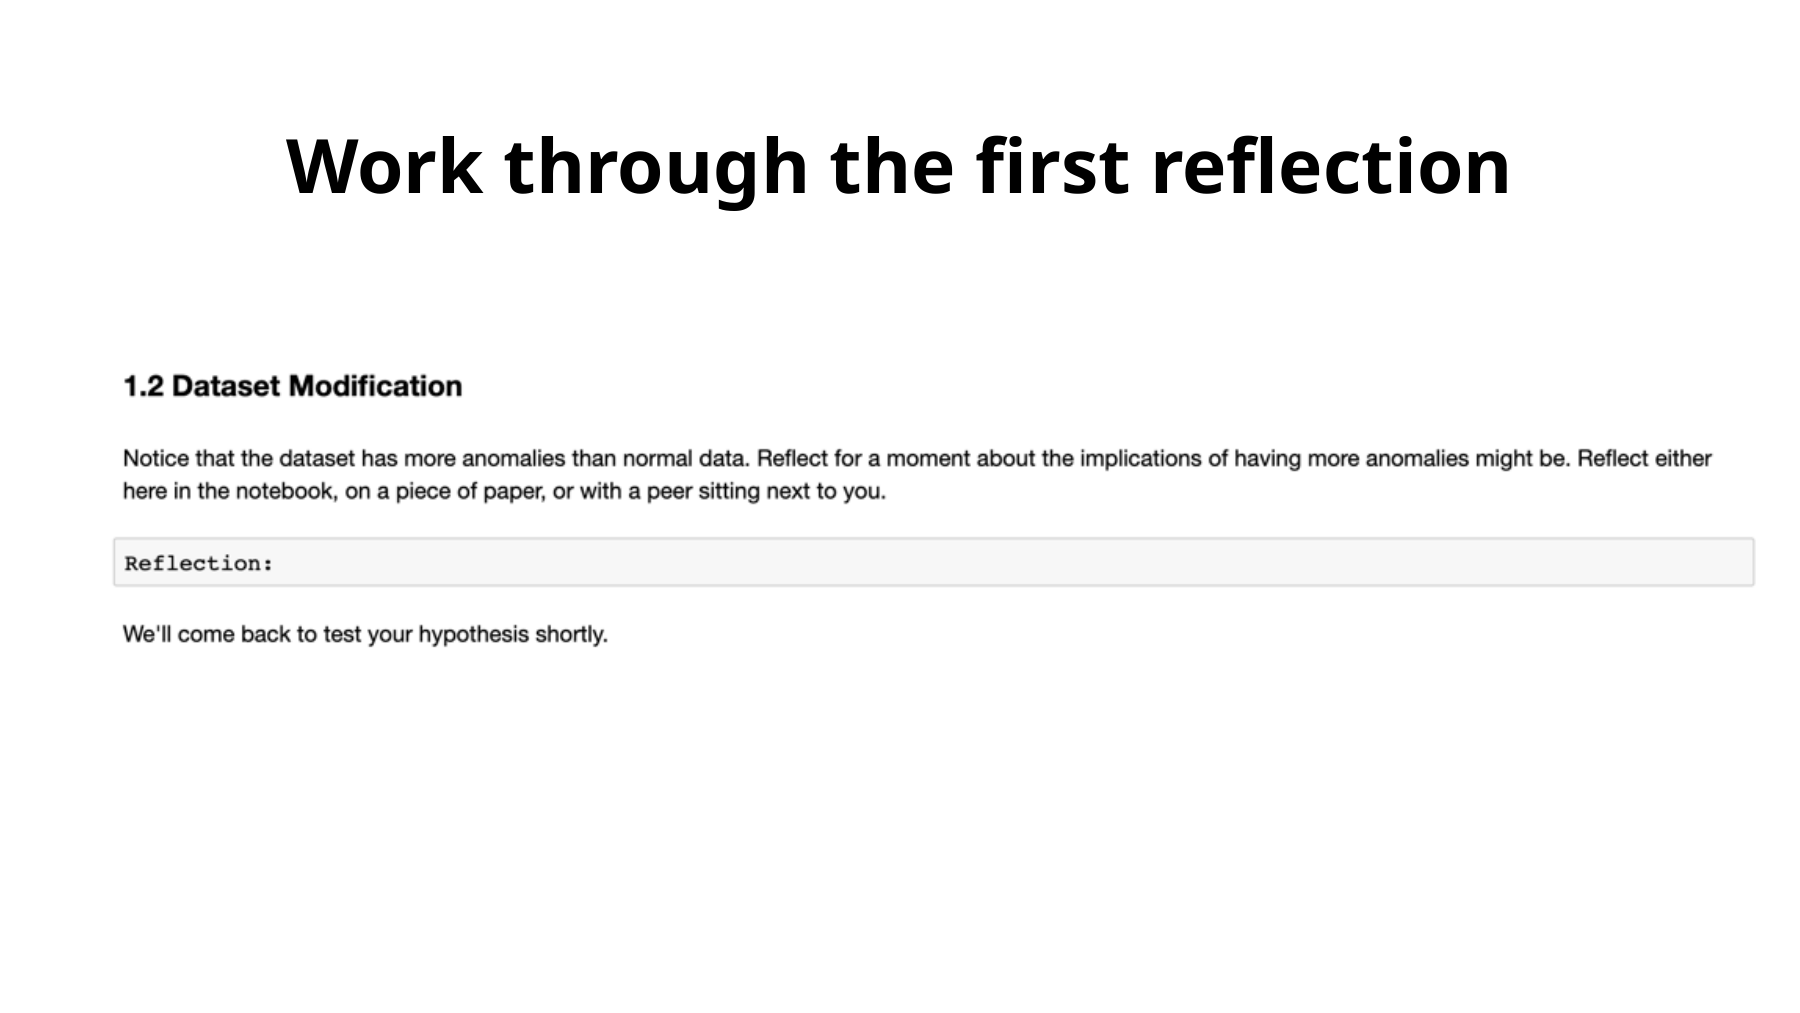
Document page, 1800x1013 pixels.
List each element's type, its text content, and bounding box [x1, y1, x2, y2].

title Work through the first reflection [81, 120, 1719, 218]
picture [92, 352, 1770, 688]
